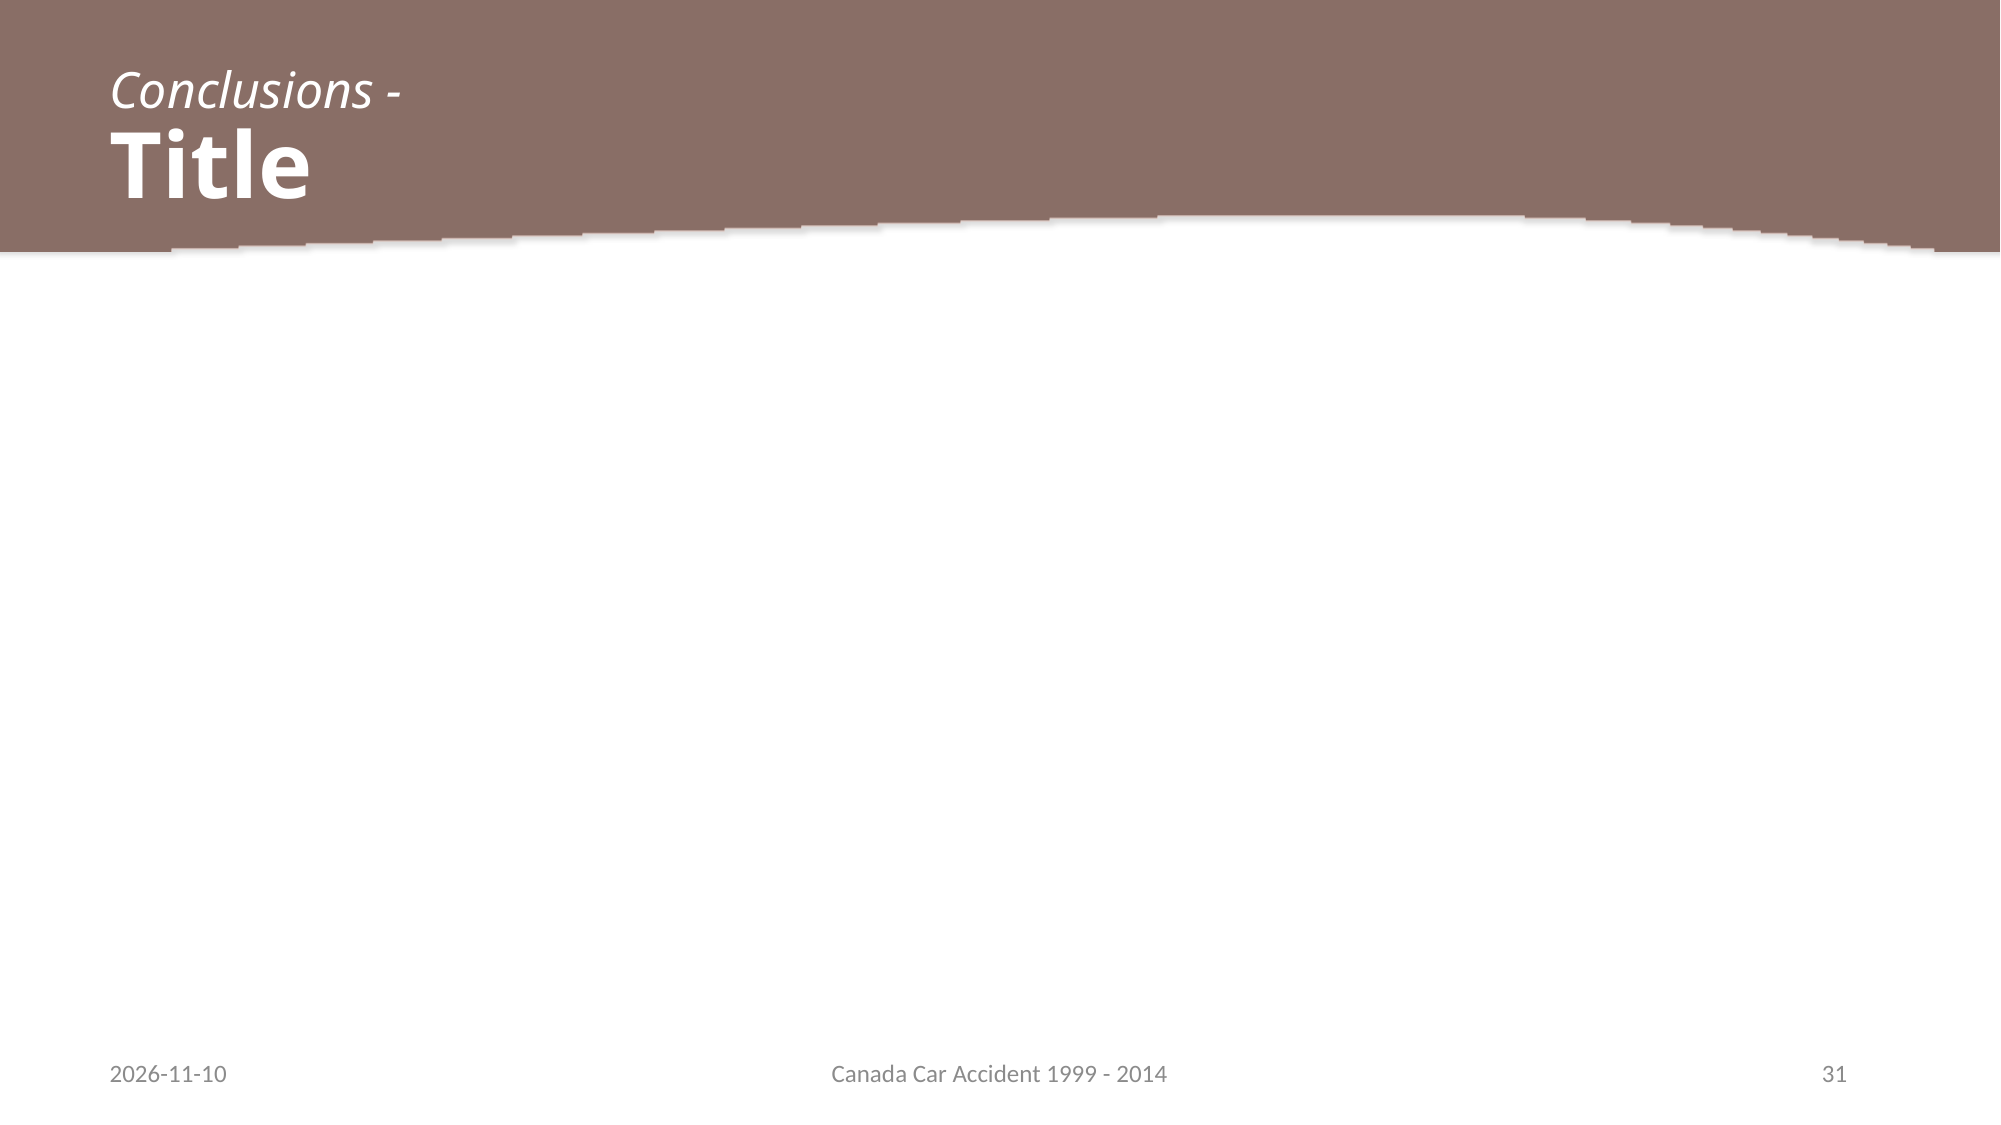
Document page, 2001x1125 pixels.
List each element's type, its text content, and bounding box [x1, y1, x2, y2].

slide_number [94, 1042, 558, 1103]
footer Canada Car Accident 1999 - 2014 [662, 1042, 1338, 1103]
slide_number 31 [1412, 1042, 1863, 1103]
title Conclusions - Title [94, 35, 1867, 248]
